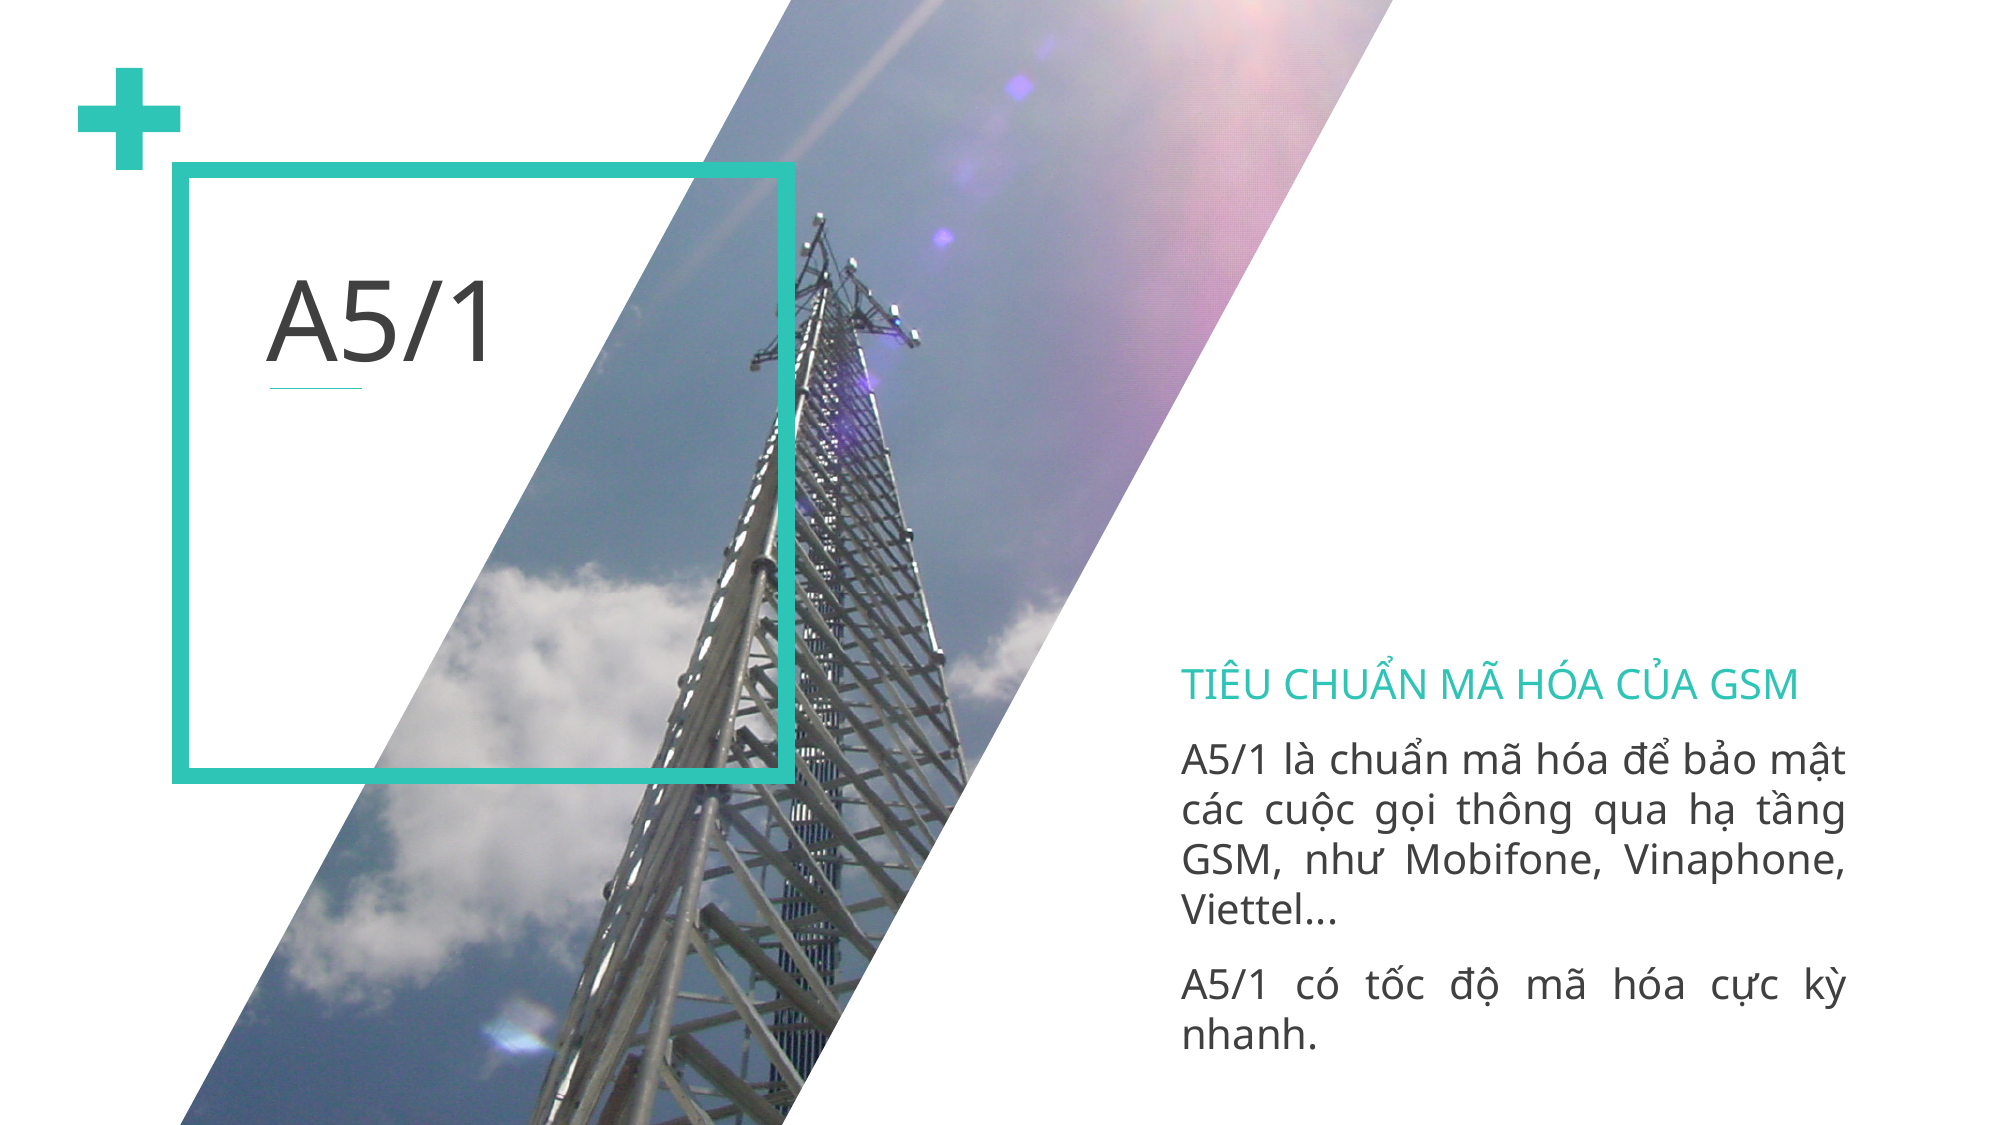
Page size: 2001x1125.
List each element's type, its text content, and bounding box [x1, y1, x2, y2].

text_box TIÊU CHUẨN MÃ HÓA CỦA GSM A5/1 là chuẩn mã hóa để bảo mật các cuộc gọi thông qua hạ tầng GSM, như Mobifone, Vinaphone, Viettel... A5/1 có tốc độ mã hóa cực kỳ nhanh. [1393, 650, 1862, 1066]
picture [180, 0, 1393, 1125]
text_box [77, 67, 180, 171]
